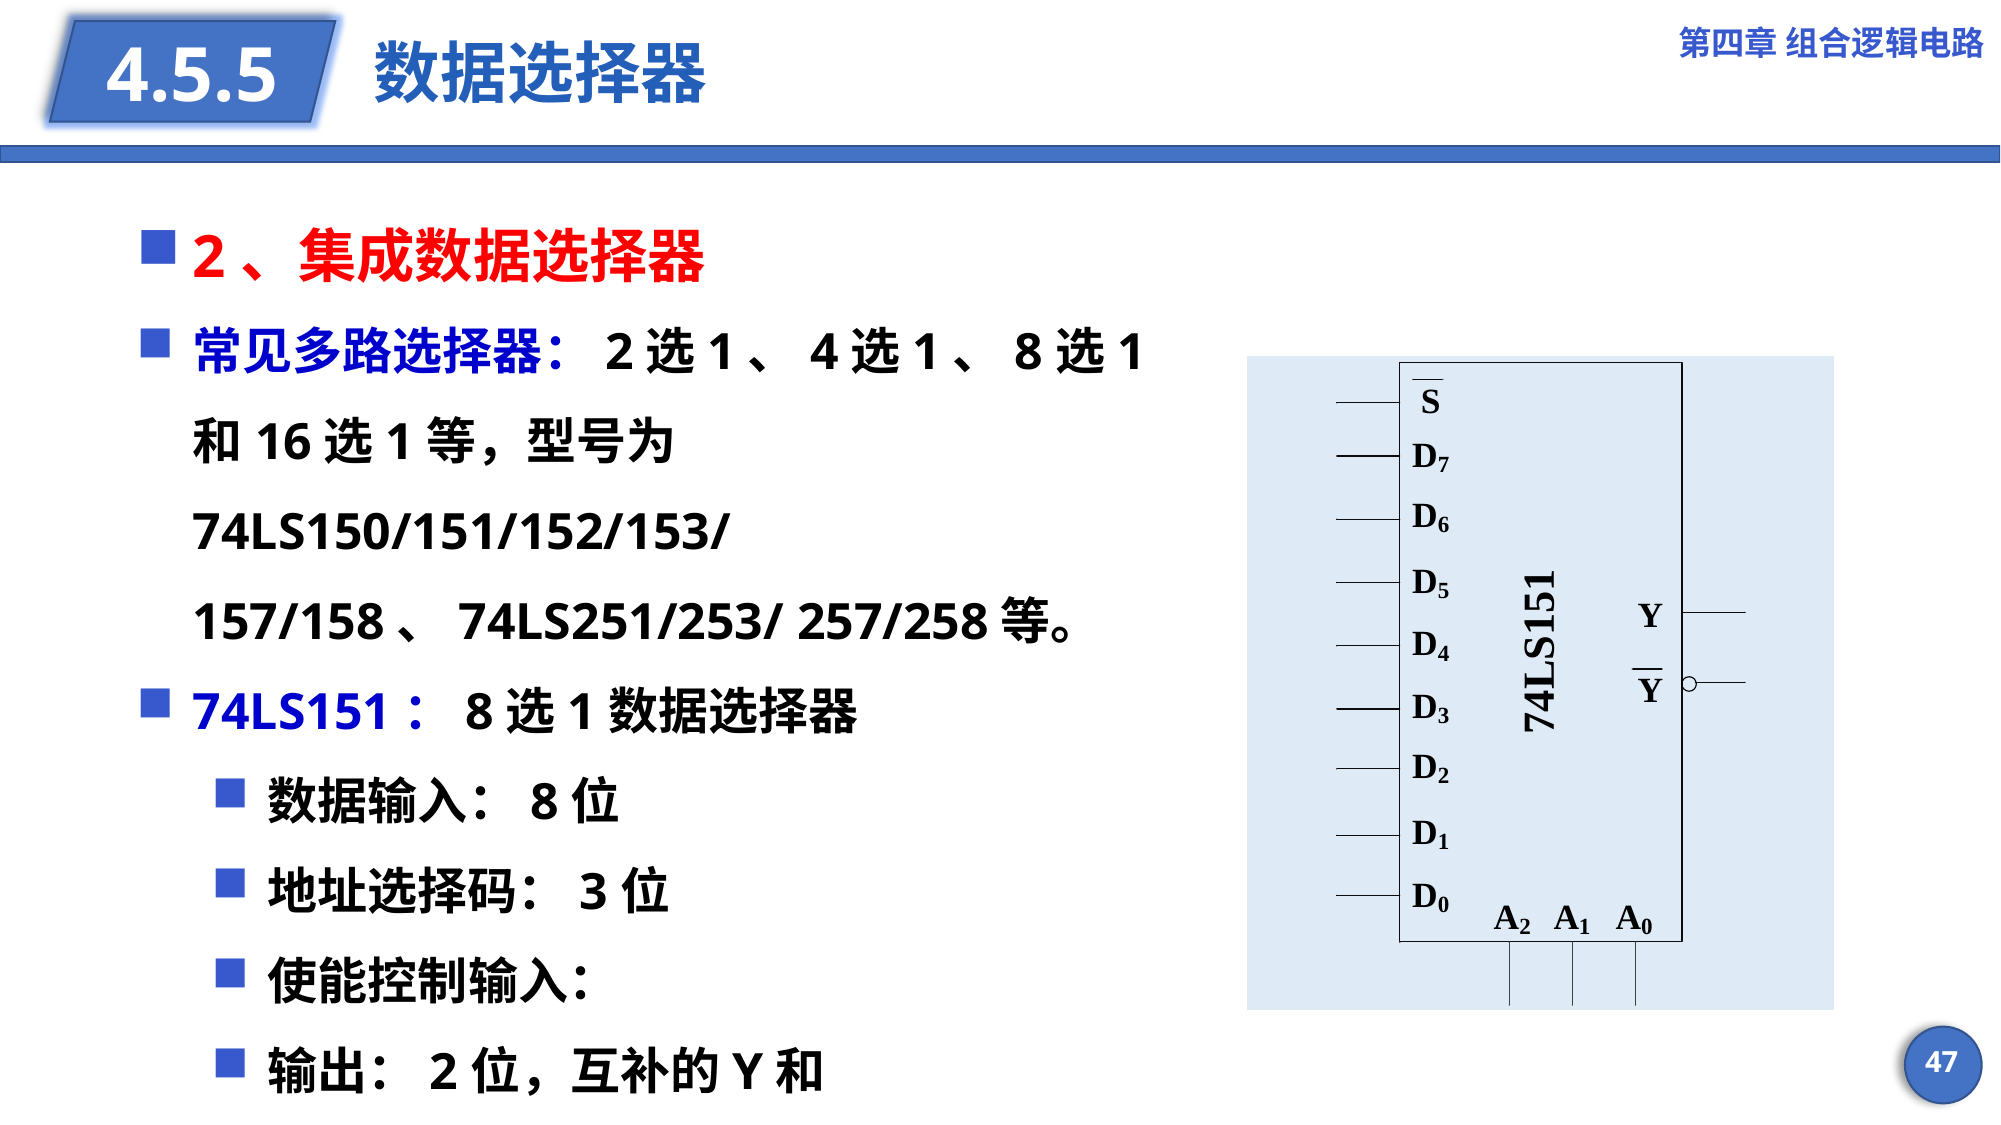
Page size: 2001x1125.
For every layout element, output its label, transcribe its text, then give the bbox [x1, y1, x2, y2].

title 数据选择器 [358, 16, 1306, 137]
slide_number 47 [1895, 1033, 1989, 1094]
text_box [1246, 356, 1835, 1011]
footer 第四章 组合逻辑电路 [1654, 0, 2000, 84]
text_box 4.5.5 [48, 20, 337, 123]
